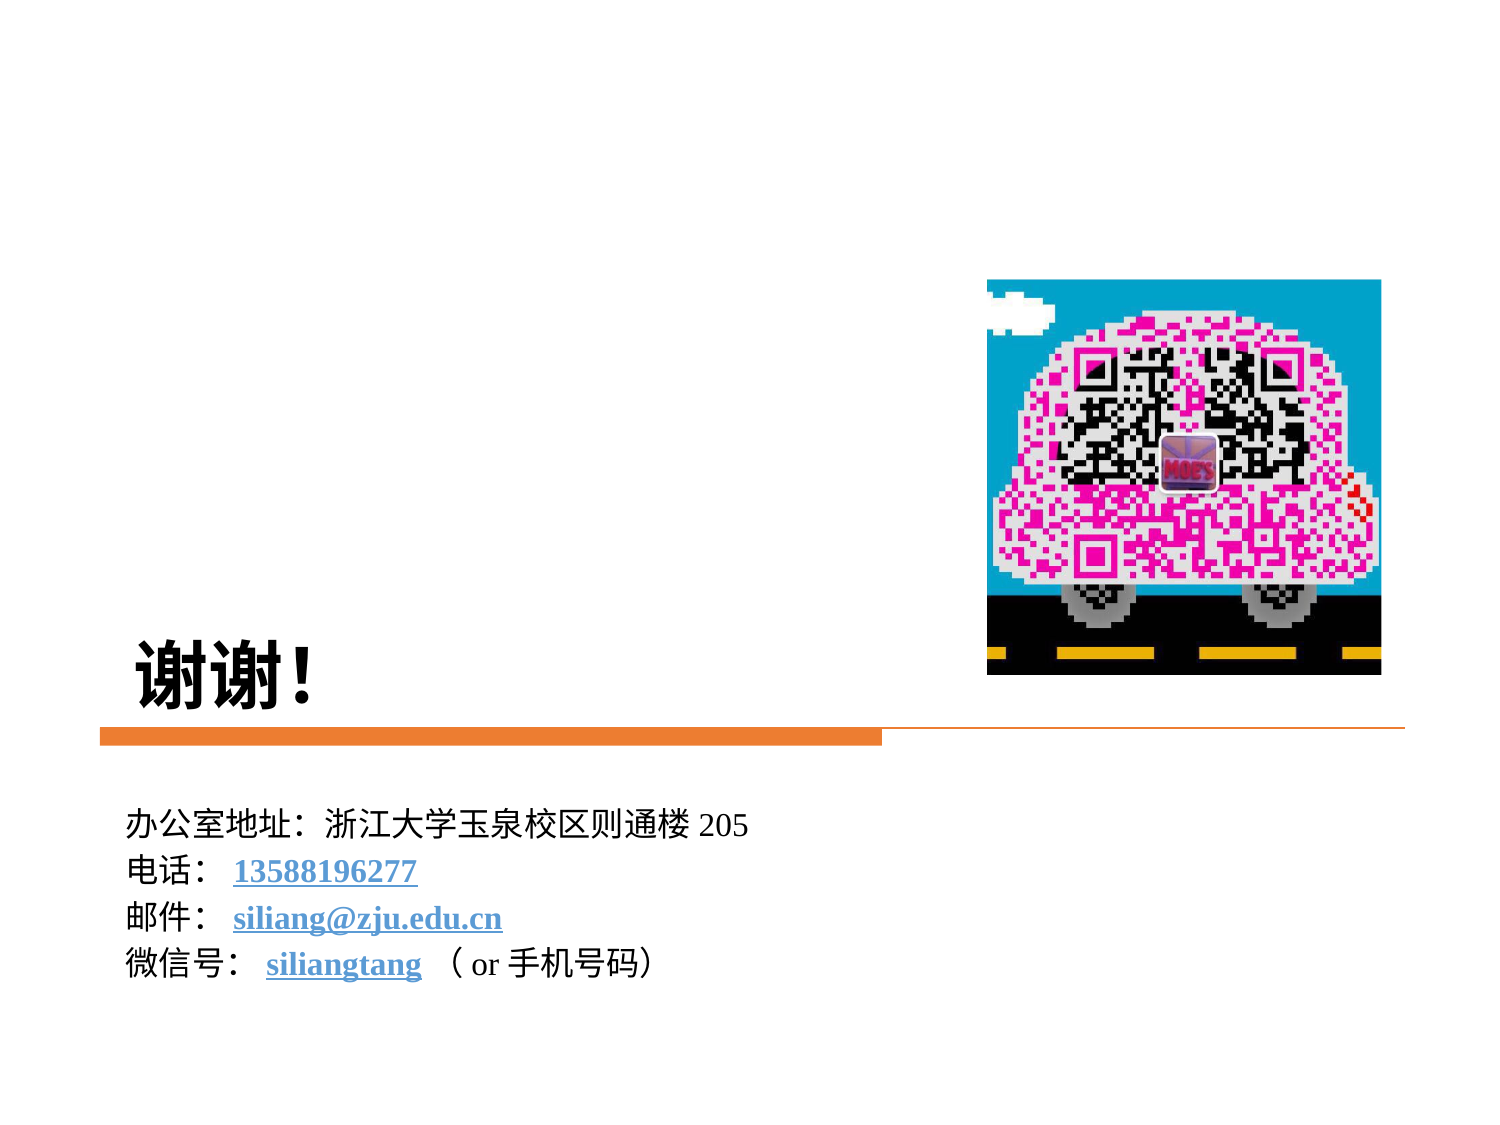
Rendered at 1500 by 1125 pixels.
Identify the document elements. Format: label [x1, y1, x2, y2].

picture [986, 278, 1382, 675]
title [118, 621, 1394, 728]
list [110, 787, 1386, 990]
